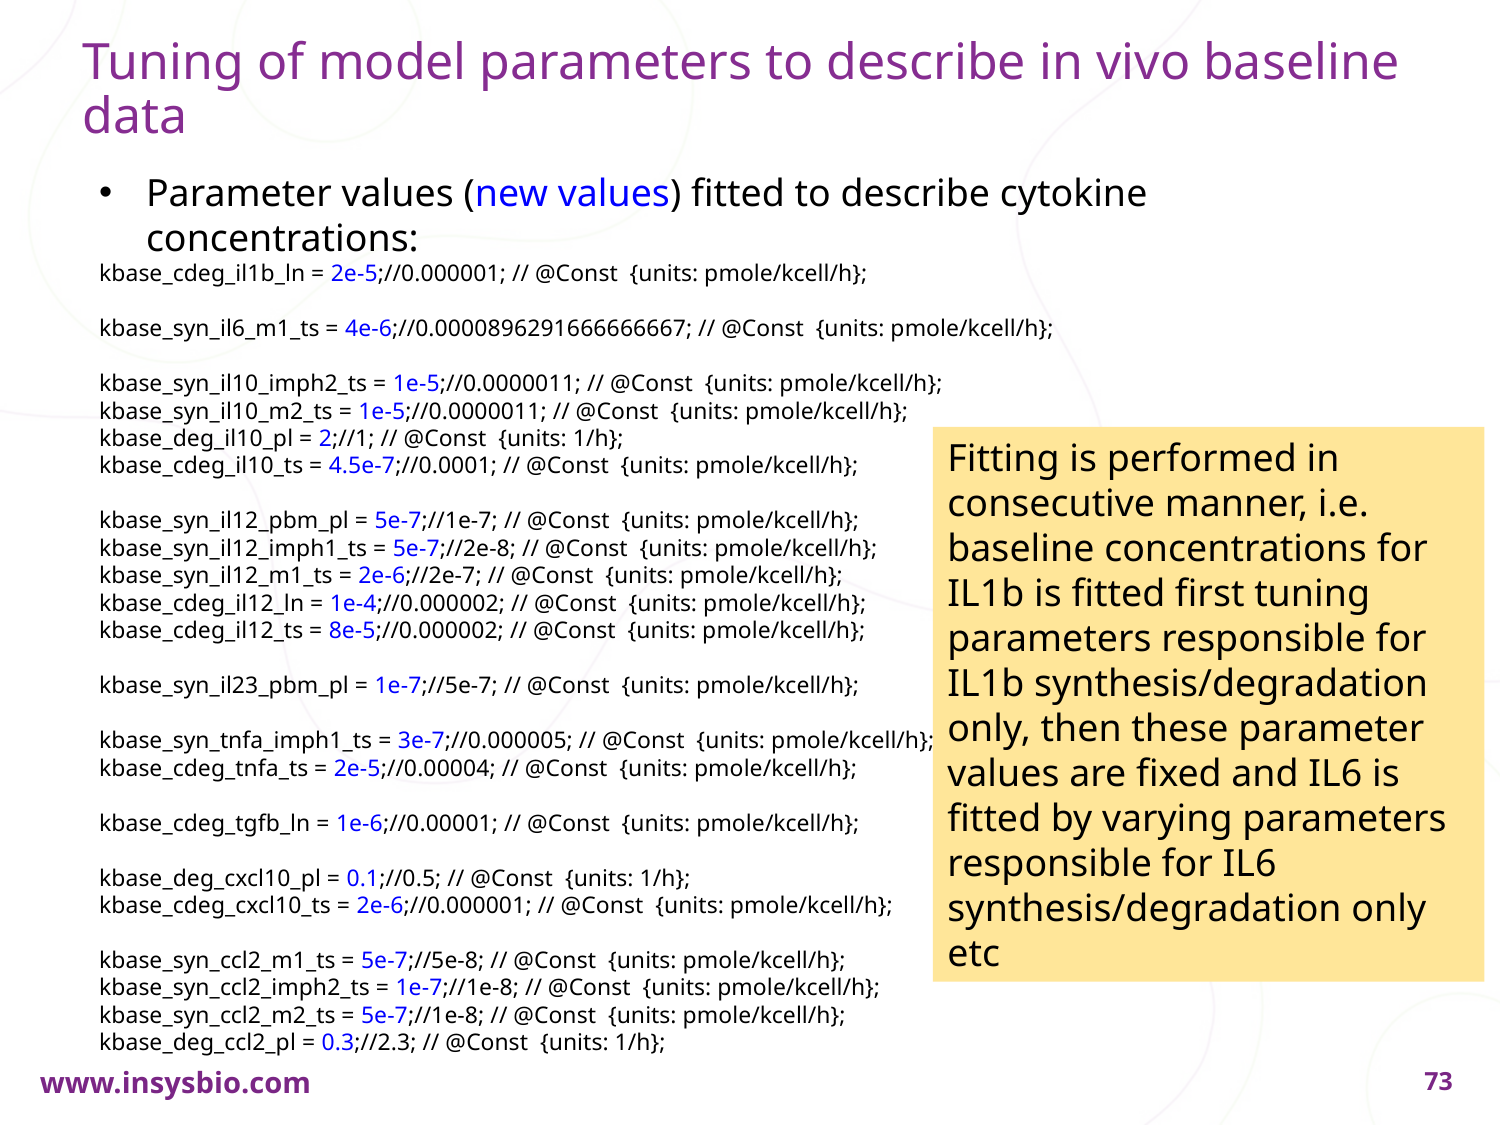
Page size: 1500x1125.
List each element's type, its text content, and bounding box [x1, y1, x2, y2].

title Tuning of model parameters to describe in vivo baseline data [67, 48, 1434, 132]
text_box Parameter values (new values) fitted to describe cytokine concentrations: kbase_cdeg_il1b_ln = 2e-5;//0.000001; // @Const {units: pmole/kcell/h}; kbase_syn_il6_m1_ts = 4e-6;//0.0000896291666666667; // @Const {units: pmole/kcell/h}; kbase_syn_il10_imph2_ts = 1e-5;//0.0000011; // @Const {units: pmole/kcell/h}; kbase_syn_il10_m2_ts = 1e-5;//0.0000011; // @Const {units: pmole/kcell/h}; kbase_deg_il10_pl = 2;//1; // @Const {units: 1/h}; kbase_cdeg_il10_ts = 4.5e-7;//0.0001; // @Const {units: pmole/kcell/h}; kbase_syn_il12_pbm_pl = 5e-7;//1e-7; // @Const {units: pmole/kcell/h}; kbase_syn_il12_imph1_ts = 5e-7;//2e-8; // @Const {units: pmole/kcell/h}; kbase_syn_il12_m1_ts = 2e-6;//2e-7; // @Const {units: pmole/kcell/h}; kbase_cdeg_il12_ln = 1e-4;//0.000002; // @Const {units: pmole/kcell/h}; kbase_cdeg_il12_ts = 8e-5;//0.000002; // @Const {units: pmole/kcell/h}; kbase_syn_il23_pbm_pl = 1e-7;//5e-7; // @Const {units: pmole/kcell/h}; kbase_syn_tnfa_imph1_ts = 3e-7;//0.000005; // @Const {units: pmole/kcell/h}; kbase_cdeg_tnfa_ts = 2e-5;//0.00004; // @Const {units: pmole/kcell/h}; kbase_cdeg_tgfb_ln = 1e-6;//0.00001; // @Const {units: pmole/kcell/h}; kbase_deg_cxcl10_pl = 0.1;//0.5; // @Const {units: 1/h}; kbase_cdeg_cxcl10_ts = 2e-6;//0.000001; // @Const {units: pmole/kcell/h}; kbase_syn_ccl2_m1_ts = 5e-7;//5e-8; // @Const {units: pmole/kcell/h}; kbase_syn_ccl2_imph2_ts = 1e-7;//1e-8; // @Const {units: pmole/kcell/h}; kbase_syn_ccl2_m2_ts = 5e-7;//1e-8; // @Const {units: pmole/kcell/h}; kbase_deg_ccl2_pl = 0.3;//2.3; // @Const {units: 1/h}; [84, 161, 1400, 1063]
text_box Fitting is performed in consecutive manner, i.e. baseline concentrations for IL1b is fitted first tuning parameters responsible for IL1b synthesis/degradation only, then these parameter values are fixed and IL6 is fitted by varying parameters responsible for IL6 synthesis/degradation only etc [932, 426, 1485, 982]
slide_number 73 [1130, 1052, 1468, 1113]
